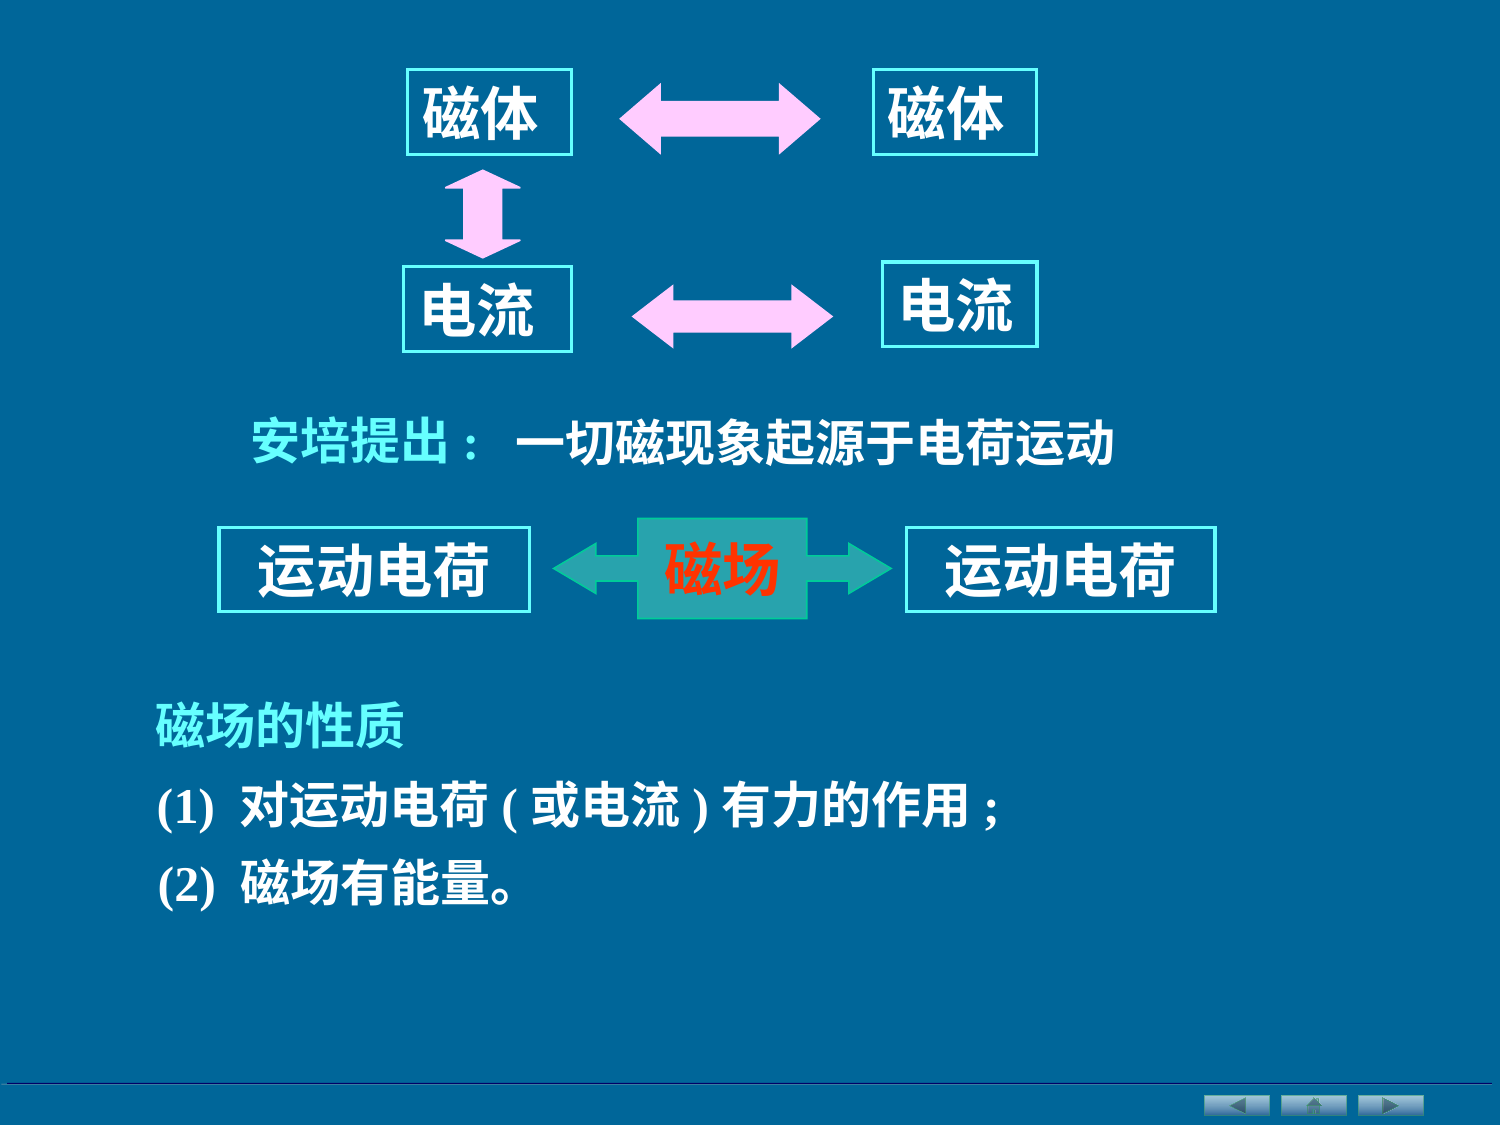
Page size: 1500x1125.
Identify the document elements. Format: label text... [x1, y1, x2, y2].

text_box 一切磁现象起源于电荷运动 [500, 404, 1308, 480]
text_box 运动电荷 [906, 527, 1216, 612]
text_box 电流 [403, 266, 572, 352]
text_box 磁场 [553, 518, 892, 619]
text_box (2) 磁场有能量。 [142, 843, 592, 919]
text_box 磁场的性质 [140, 687, 568, 763]
text_box (1) 对运动电荷(或电流)有力的作用; [141, 766, 1088, 842]
text_box 安培提出: [235, 402, 495, 477]
text_box [445, 170, 521, 258]
text_box [620, 84, 820, 154]
text_box 运动电荷 [219, 527, 530, 612]
text_box 磁体 [873, 69, 1037, 155]
text_box 磁体 [407, 69, 572, 155]
text_box [632, 285, 833, 348]
text_box 电流 [882, 261, 1037, 347]
